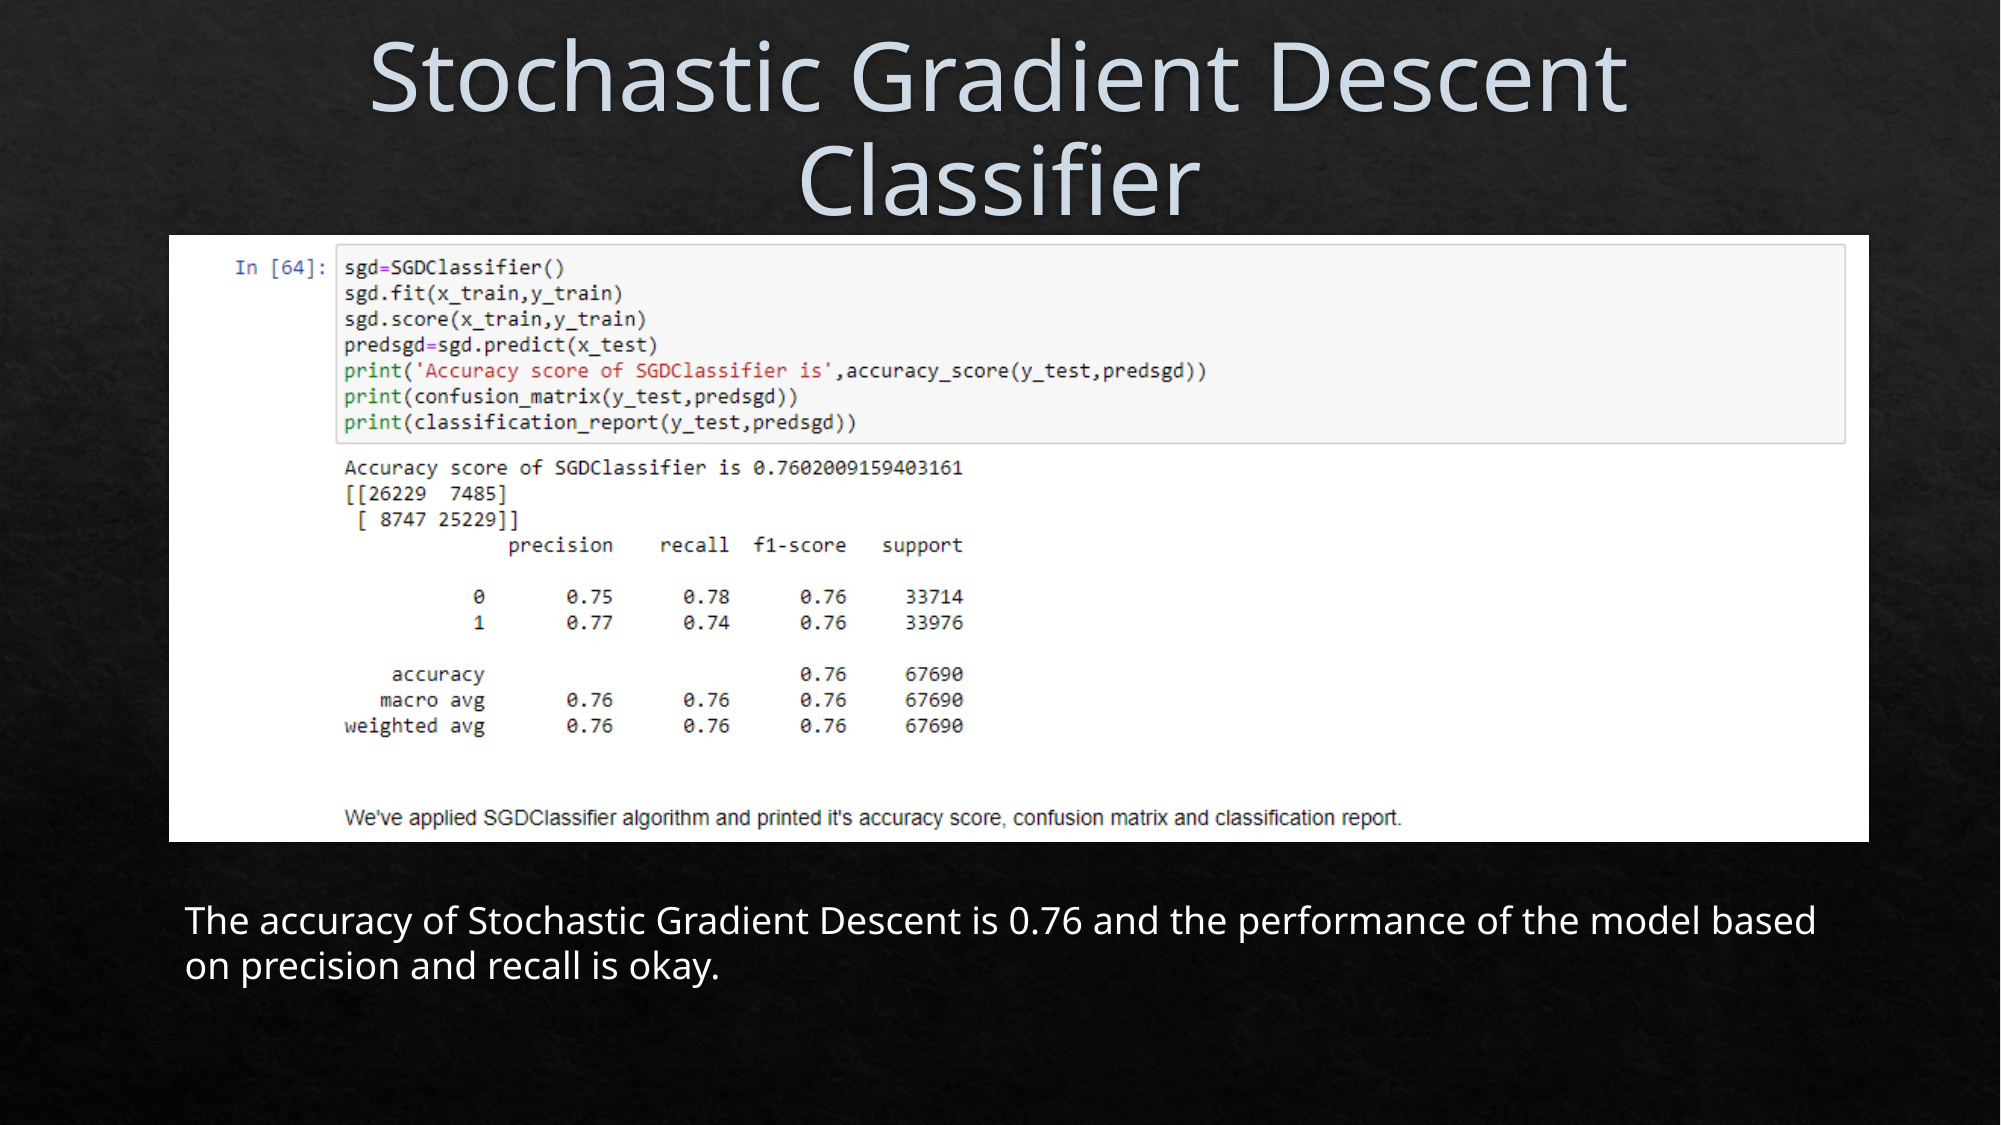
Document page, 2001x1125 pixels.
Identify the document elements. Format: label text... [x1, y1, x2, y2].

text_box The accuracy of Stochastic Gradient Descent is 0.76 and the performance of the model based on precision and recall is okay. [169, 889, 1869, 994]
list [169, 235, 1869, 842]
title Stochastic Gradient Descent Classifier [150, 29, 1849, 236]
